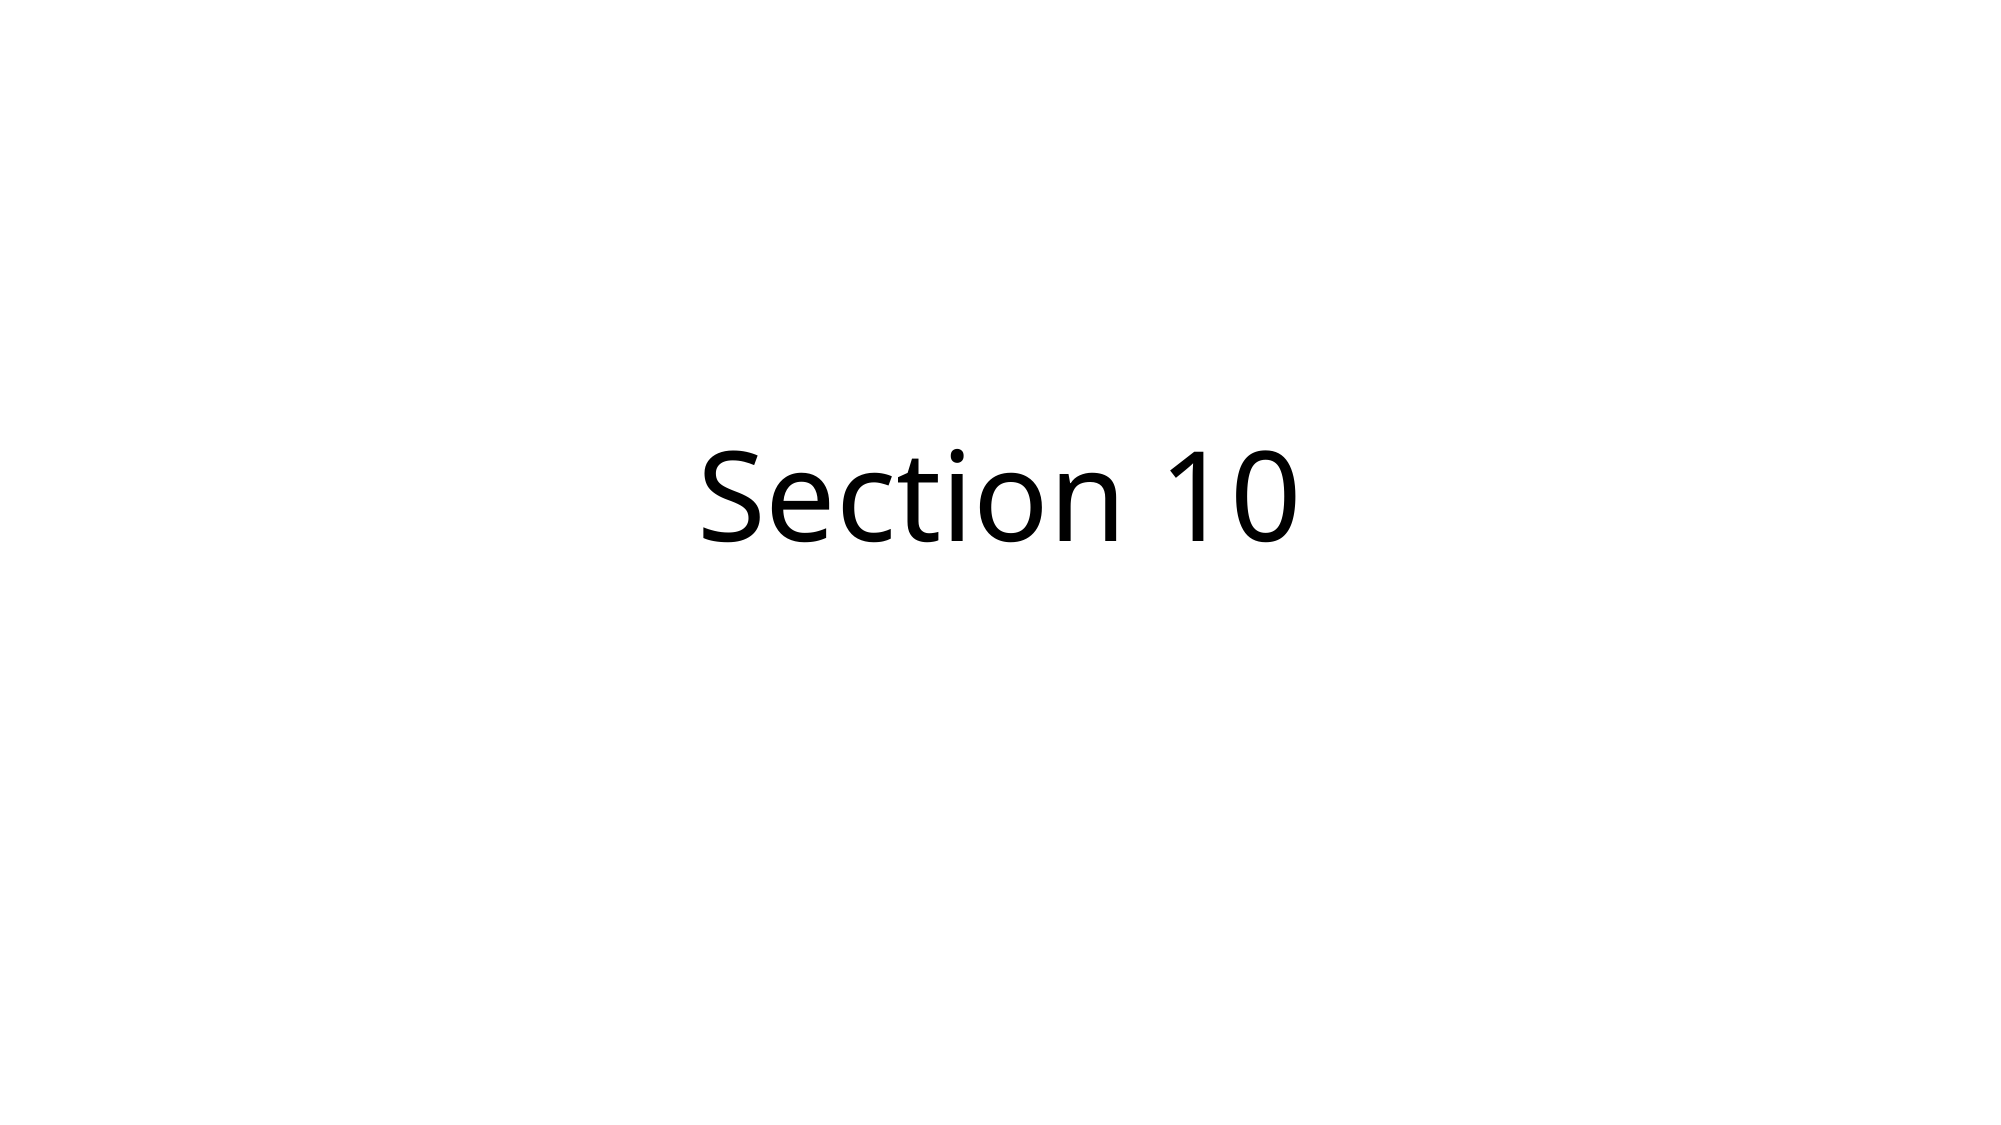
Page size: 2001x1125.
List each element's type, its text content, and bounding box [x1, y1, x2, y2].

title Section 10 [249, 184, 1750, 576]
